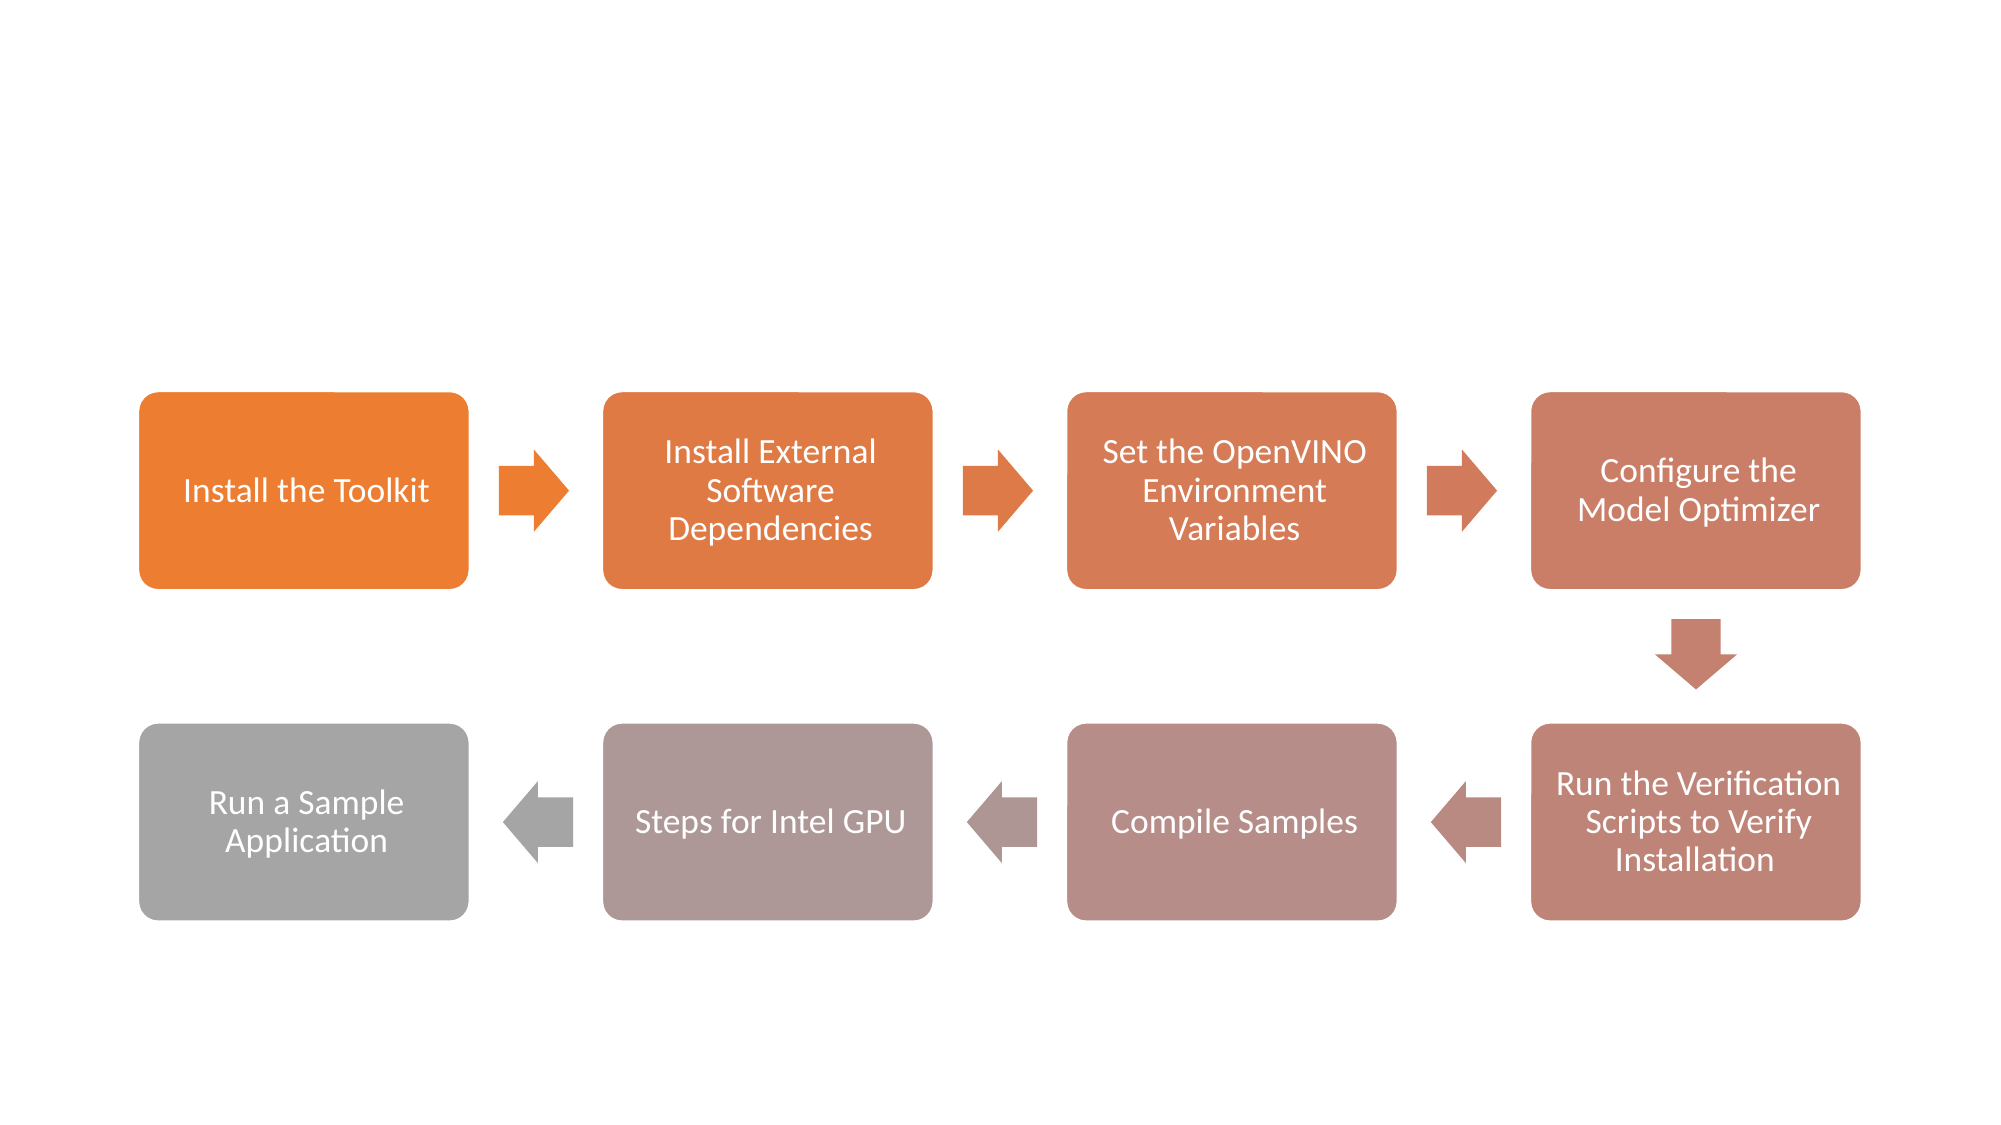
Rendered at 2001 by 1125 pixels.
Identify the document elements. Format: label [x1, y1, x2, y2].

list [137, 299, 1863, 1014]
